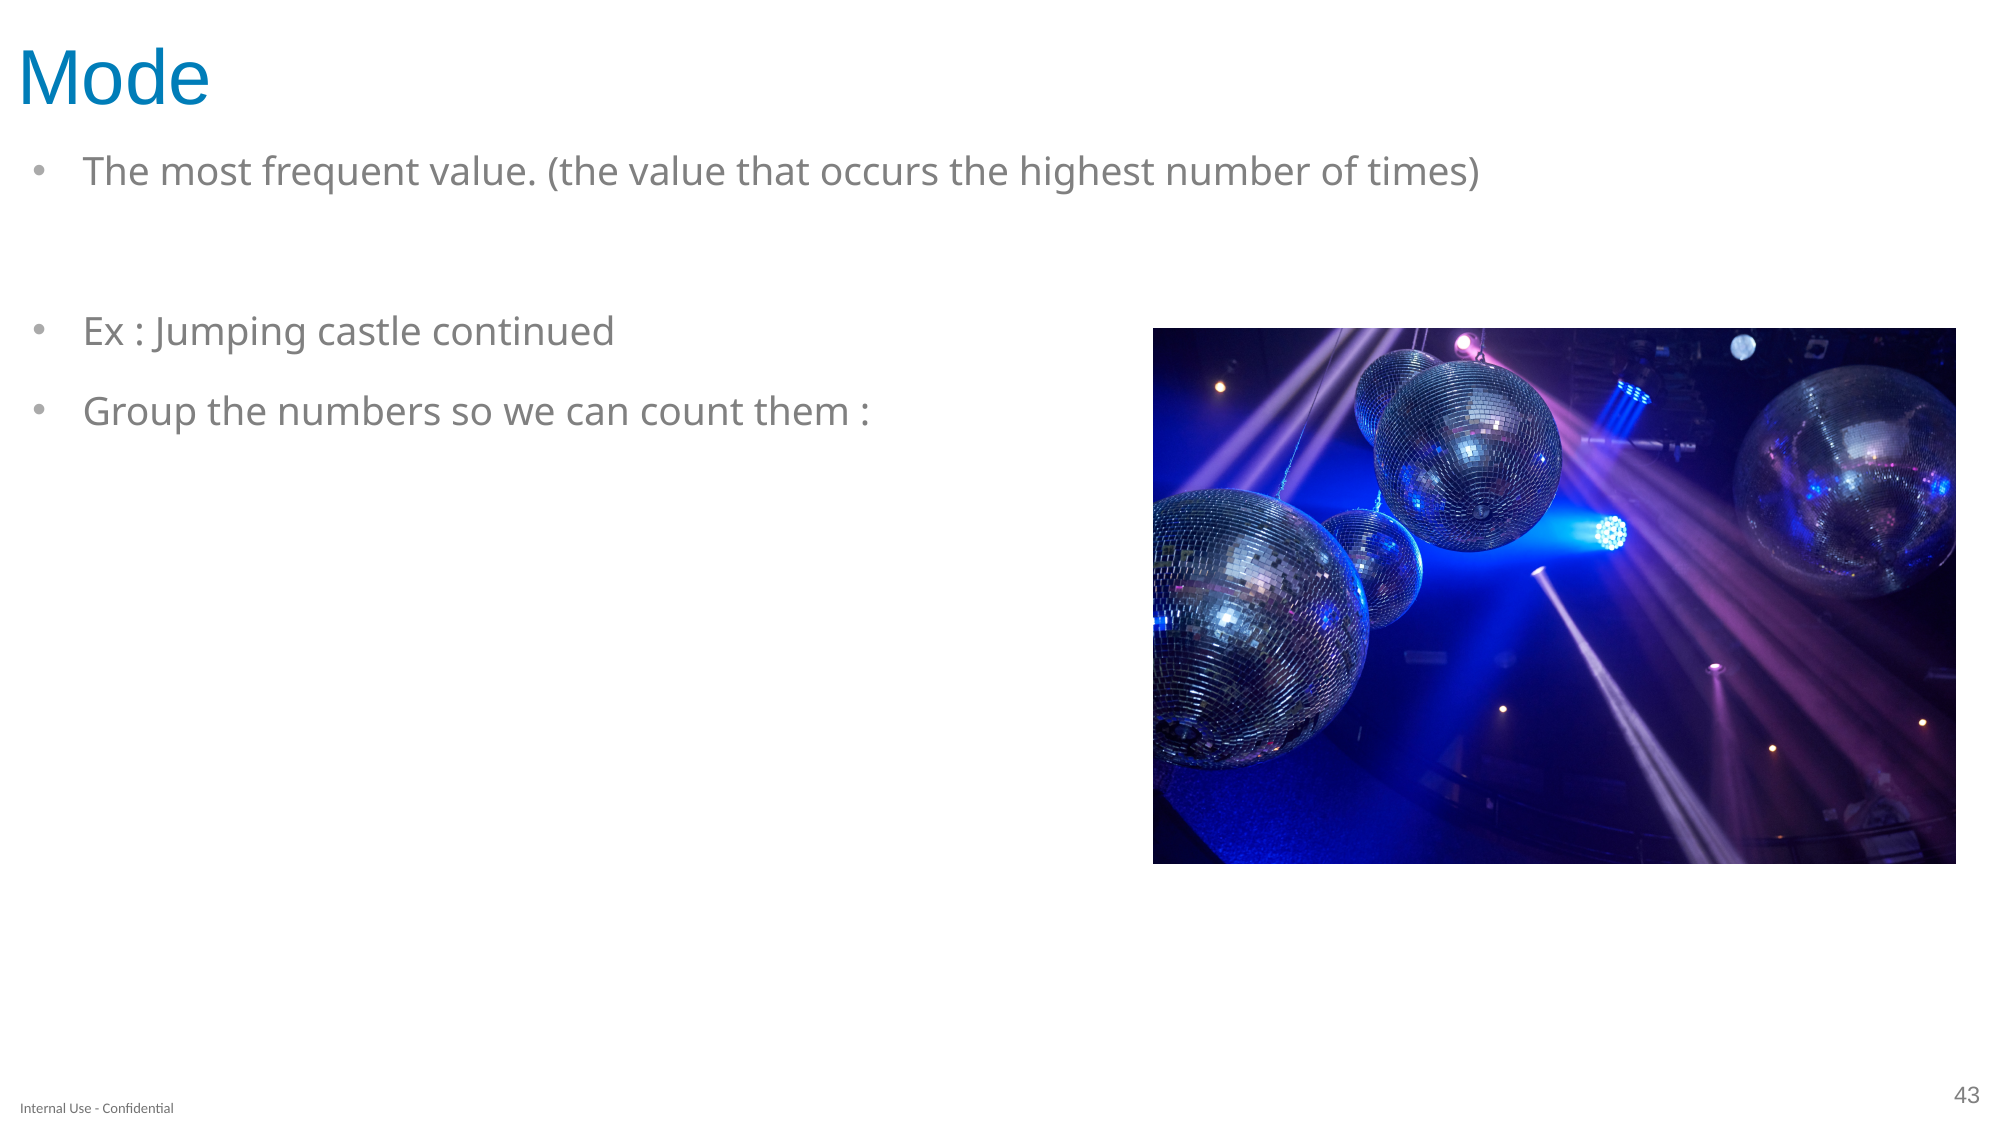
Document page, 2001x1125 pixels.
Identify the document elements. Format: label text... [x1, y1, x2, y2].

picture [1152, 328, 1956, 864]
title Mode [17, 30, 1758, 171]
list The most frequent value. (the value that occurs the highest number of times) Ex : Jumping castle continued Group the numbers so we can count them : [32, 146, 1773, 1002]
